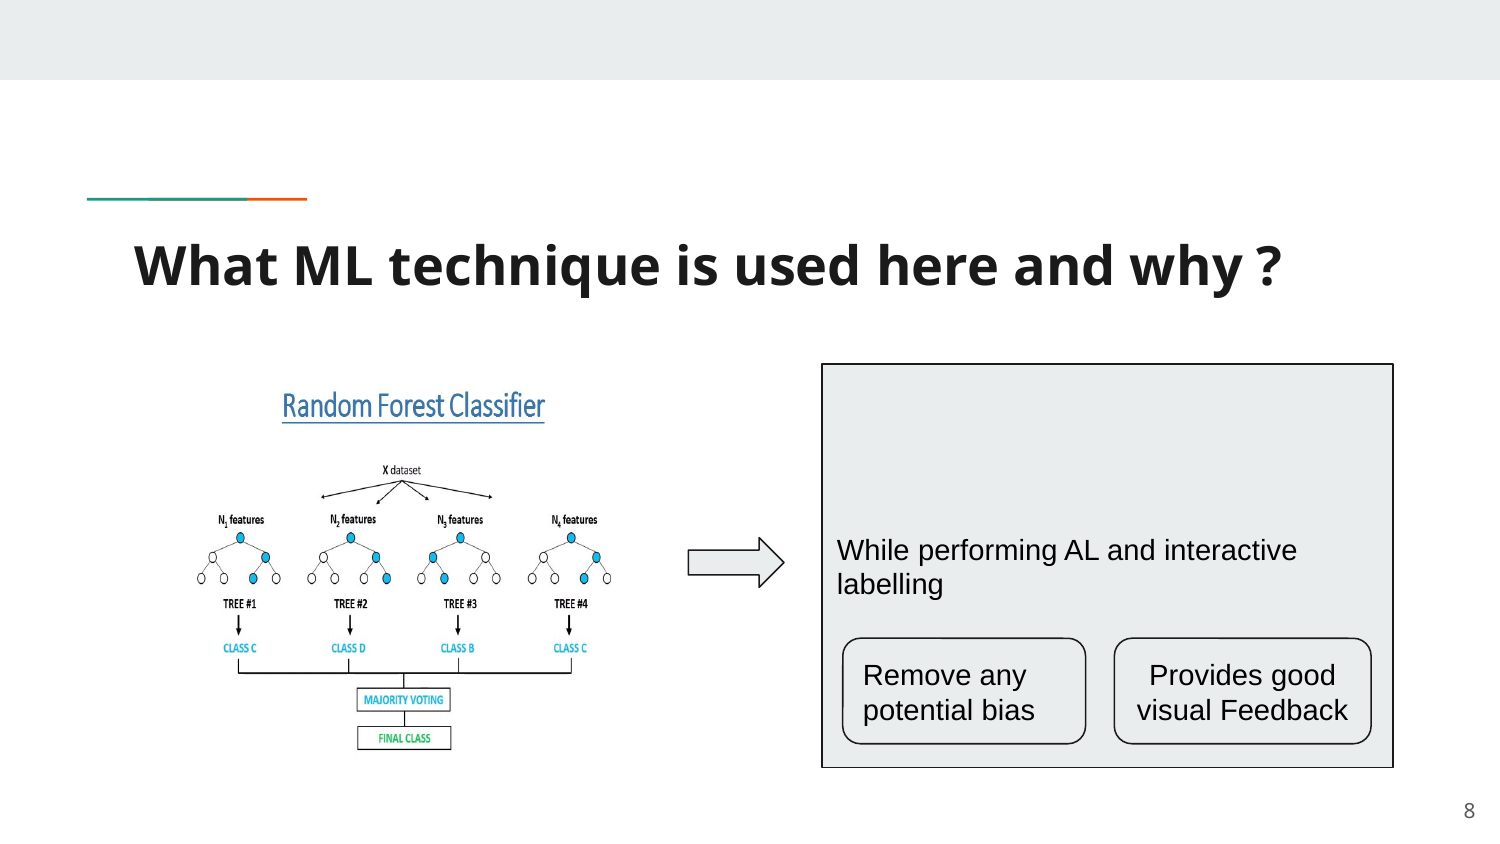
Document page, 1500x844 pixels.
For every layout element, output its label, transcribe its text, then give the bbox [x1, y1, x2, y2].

text_box [711, 537, 785, 588]
title What ML technique is used here and why ? [119, 216, 1381, 305]
slide_number ‹#› [1400, 779, 1491, 844]
text_box Remove any potential bias [842, 638, 1086, 744]
text_box While performing AL and interactive labelling [821, 364, 1393, 768]
text_box Provides good visual Feedback [1114, 638, 1372, 744]
picture [119, 340, 707, 785]
